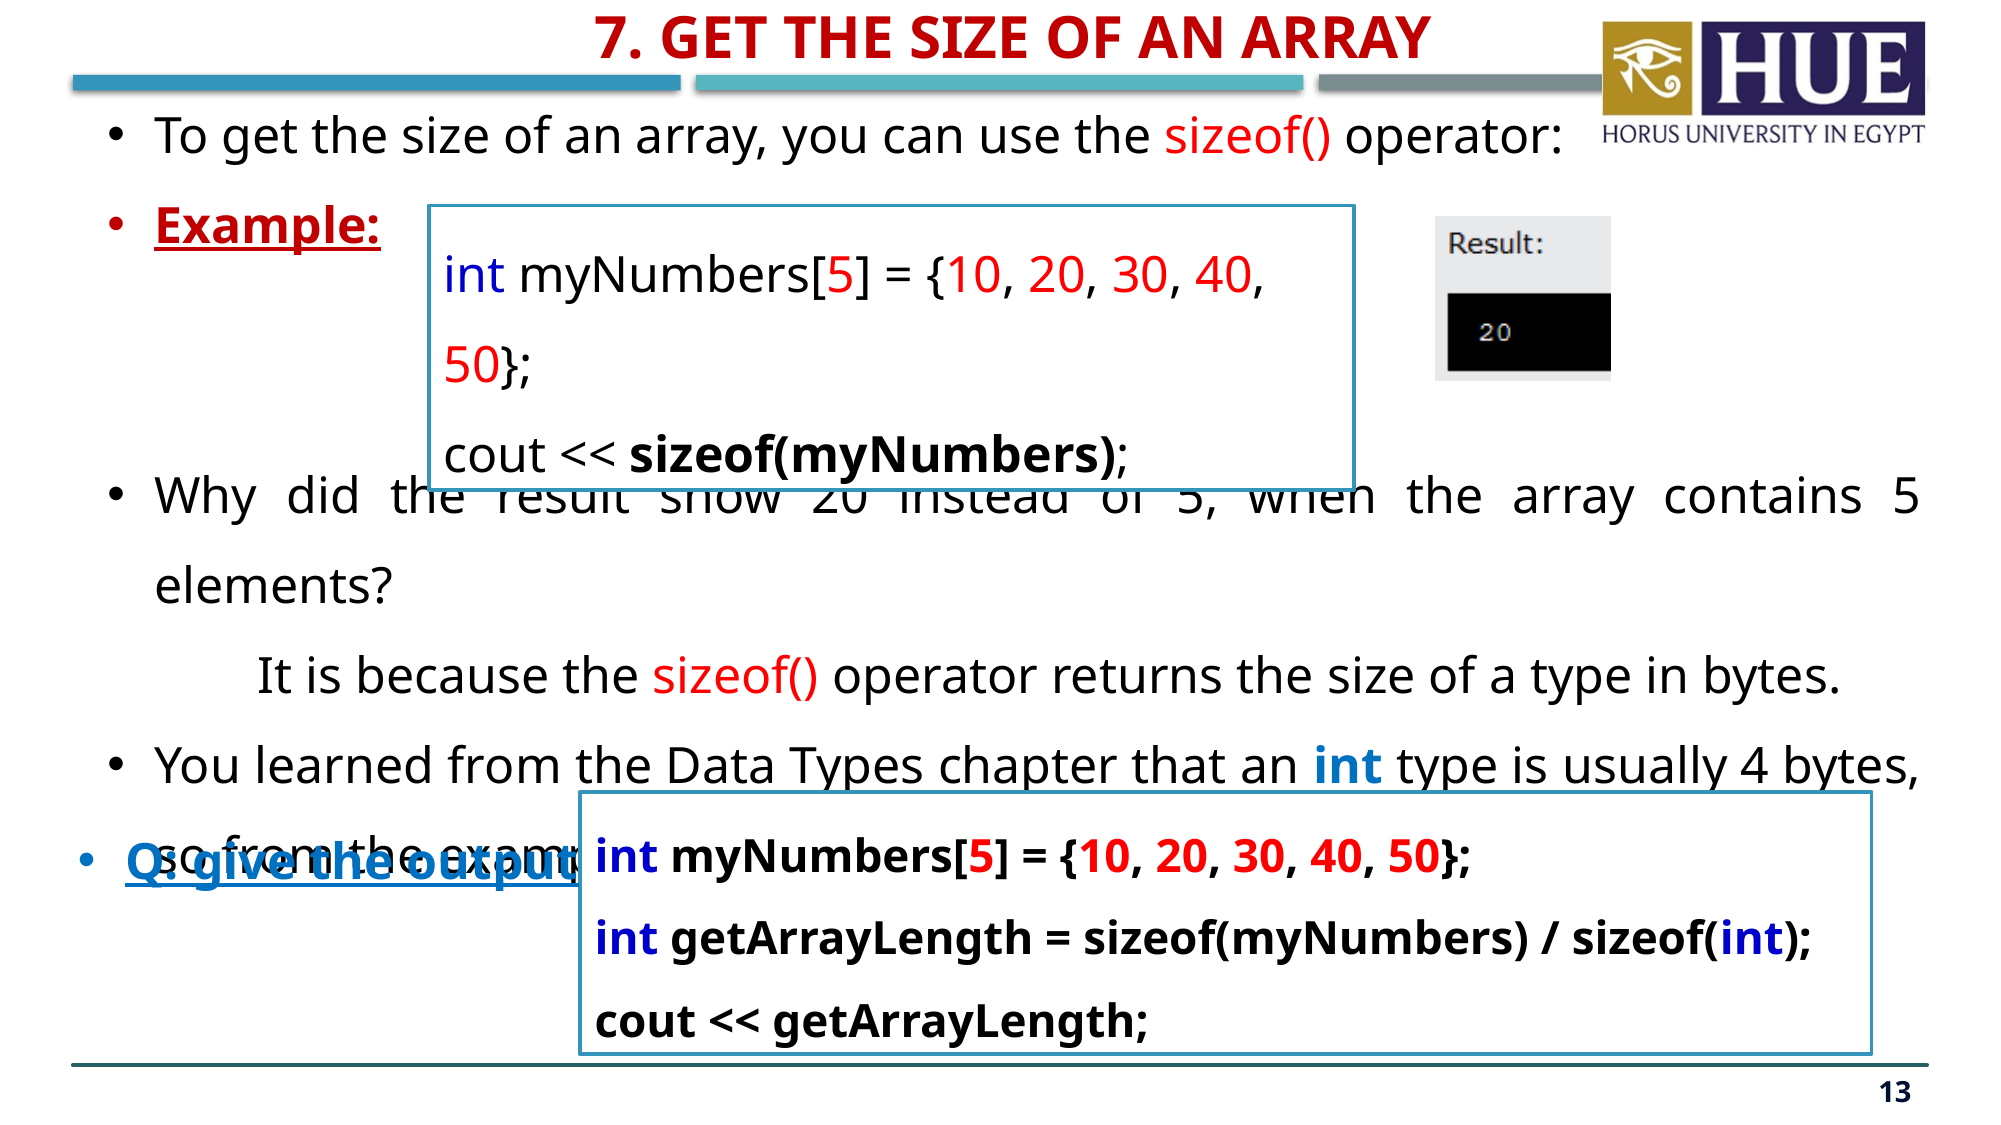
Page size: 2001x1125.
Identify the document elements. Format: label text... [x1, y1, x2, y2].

text_box Q: give the output [63, 791, 1063, 897]
text_box int myNumbers[5] = {10, 20, 30, 40, 50}; cout << sizeof(myNumbers); [427, 204, 1356, 492]
text_box int myNumbers[5] = {10, 20, 30, 40, 50}; int getArrayLength = sizeof(myNumbers) / sizeof(int); cout << getArrayLength; [578, 790, 1873, 1056]
slide_number 13 [1857, 1062, 1927, 1123]
picture [1649, 21, 1927, 65]
picture [1435, 216, 1612, 381]
text_box 7. Get the Size of an Array [579, 7, 1649, 65]
text_box To get the size of an array, you can use the sizeof() operator: Example: Why did the result show 20 instead of 5, when the array contains 5 elements? It is because the sizeof() operator returns the size of a type in bytes. You learned from the Data Types chapter that an int type is usually 4 bytes, so from the example above, 4 x 5 (4 bytes x 5 elements) = 20 bytes. [92, 65, 1937, 891]
